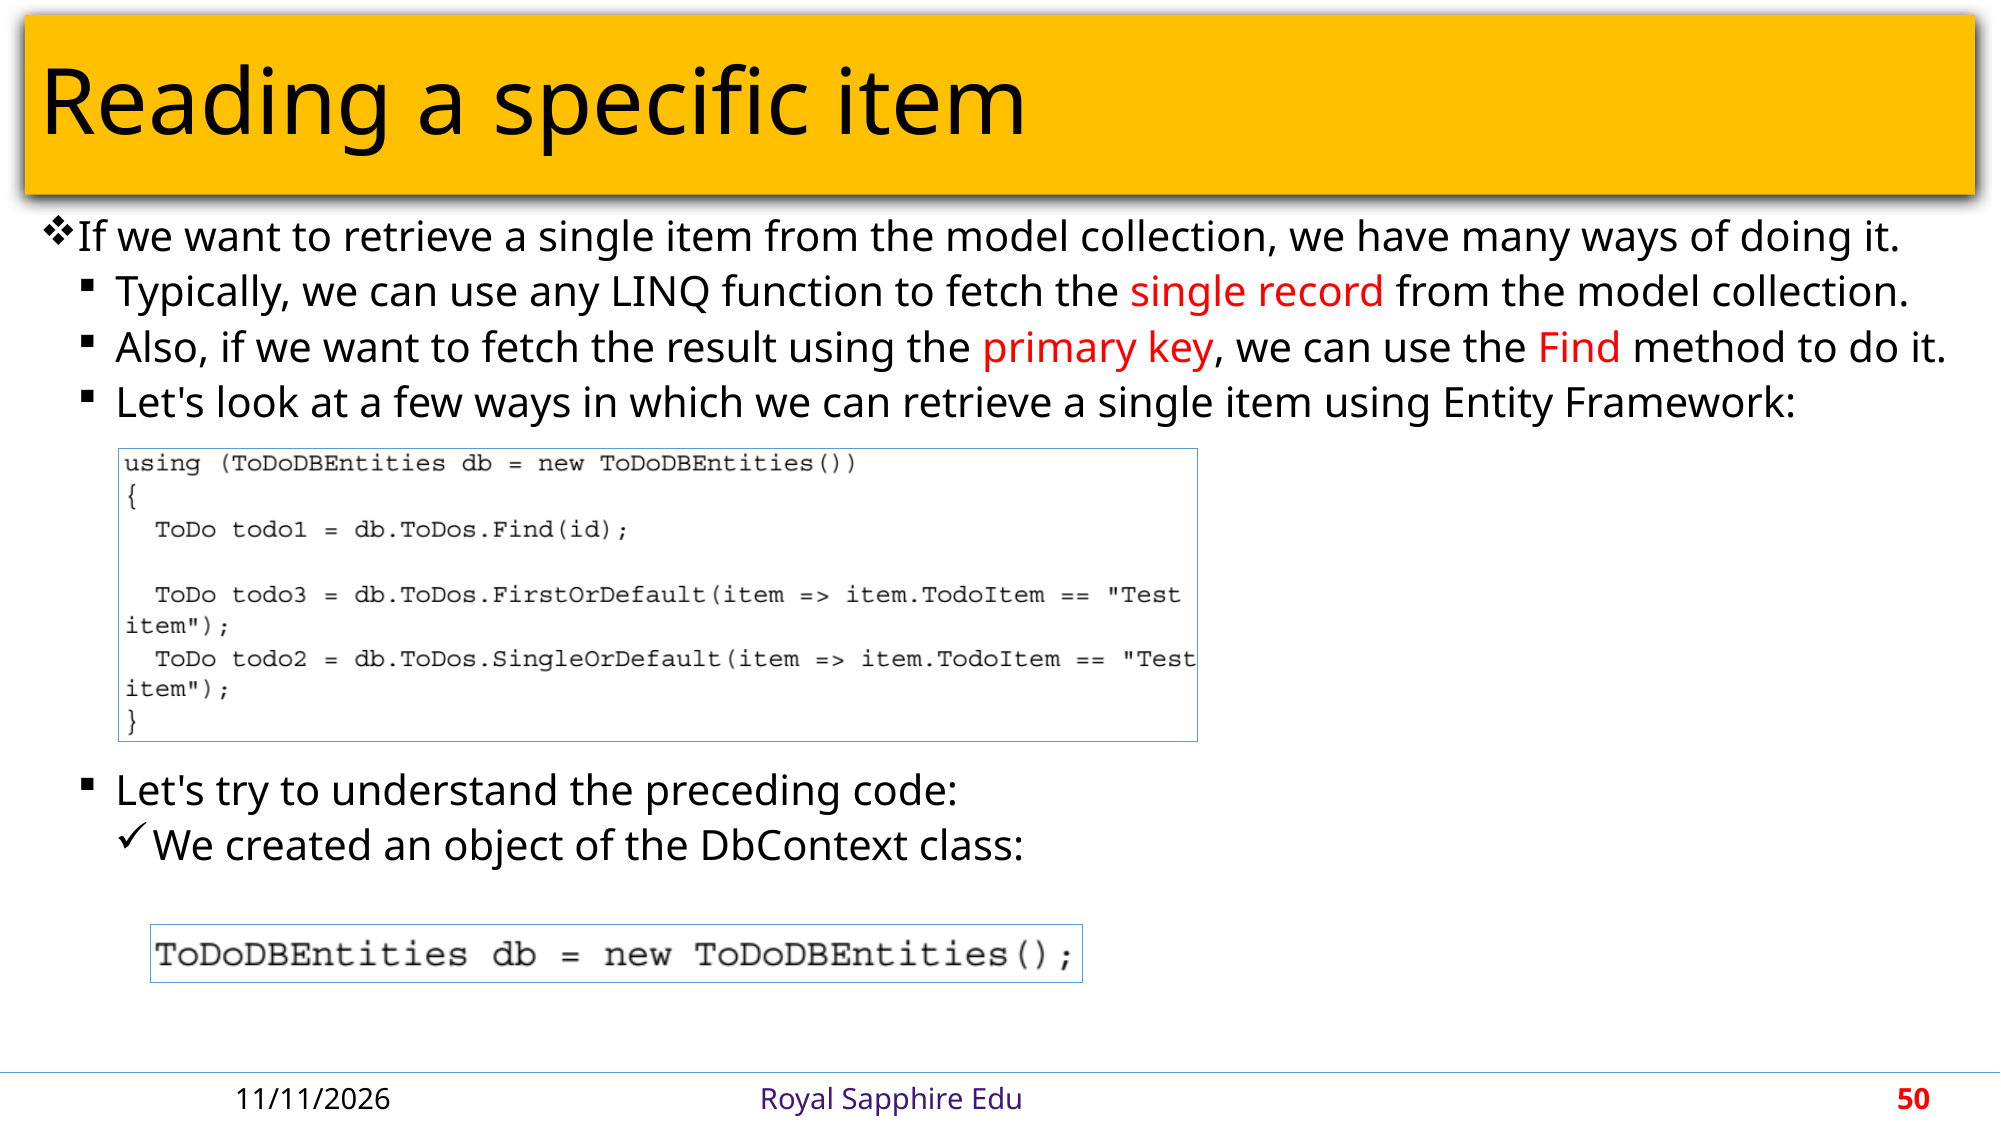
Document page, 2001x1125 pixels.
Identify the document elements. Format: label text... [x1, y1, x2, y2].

title Reading a specific item [24, 14, 1975, 195]
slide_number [220, 1072, 671, 1115]
picture [149, 924, 1083, 983]
list If we want to retrieve a single item from the model collection, we have many ways of doing it. Typically, we can use any LINQ function to fetch the single record from the model collection. Also, if we want to fetch the result using the primary key, we can use the Find method to do it. Let's look at a few ways in which we can retrieve a single item using Entity Framework: Let's try to understand the preceding code: We created an object of the DbContext class: [24, 208, 1975, 1063]
picture [118, 448, 1198, 742]
footer Royal Sapphire Edu [745, 1072, 1421, 1115]
slide_number 50 [1495, 1072, 1946, 1115]
